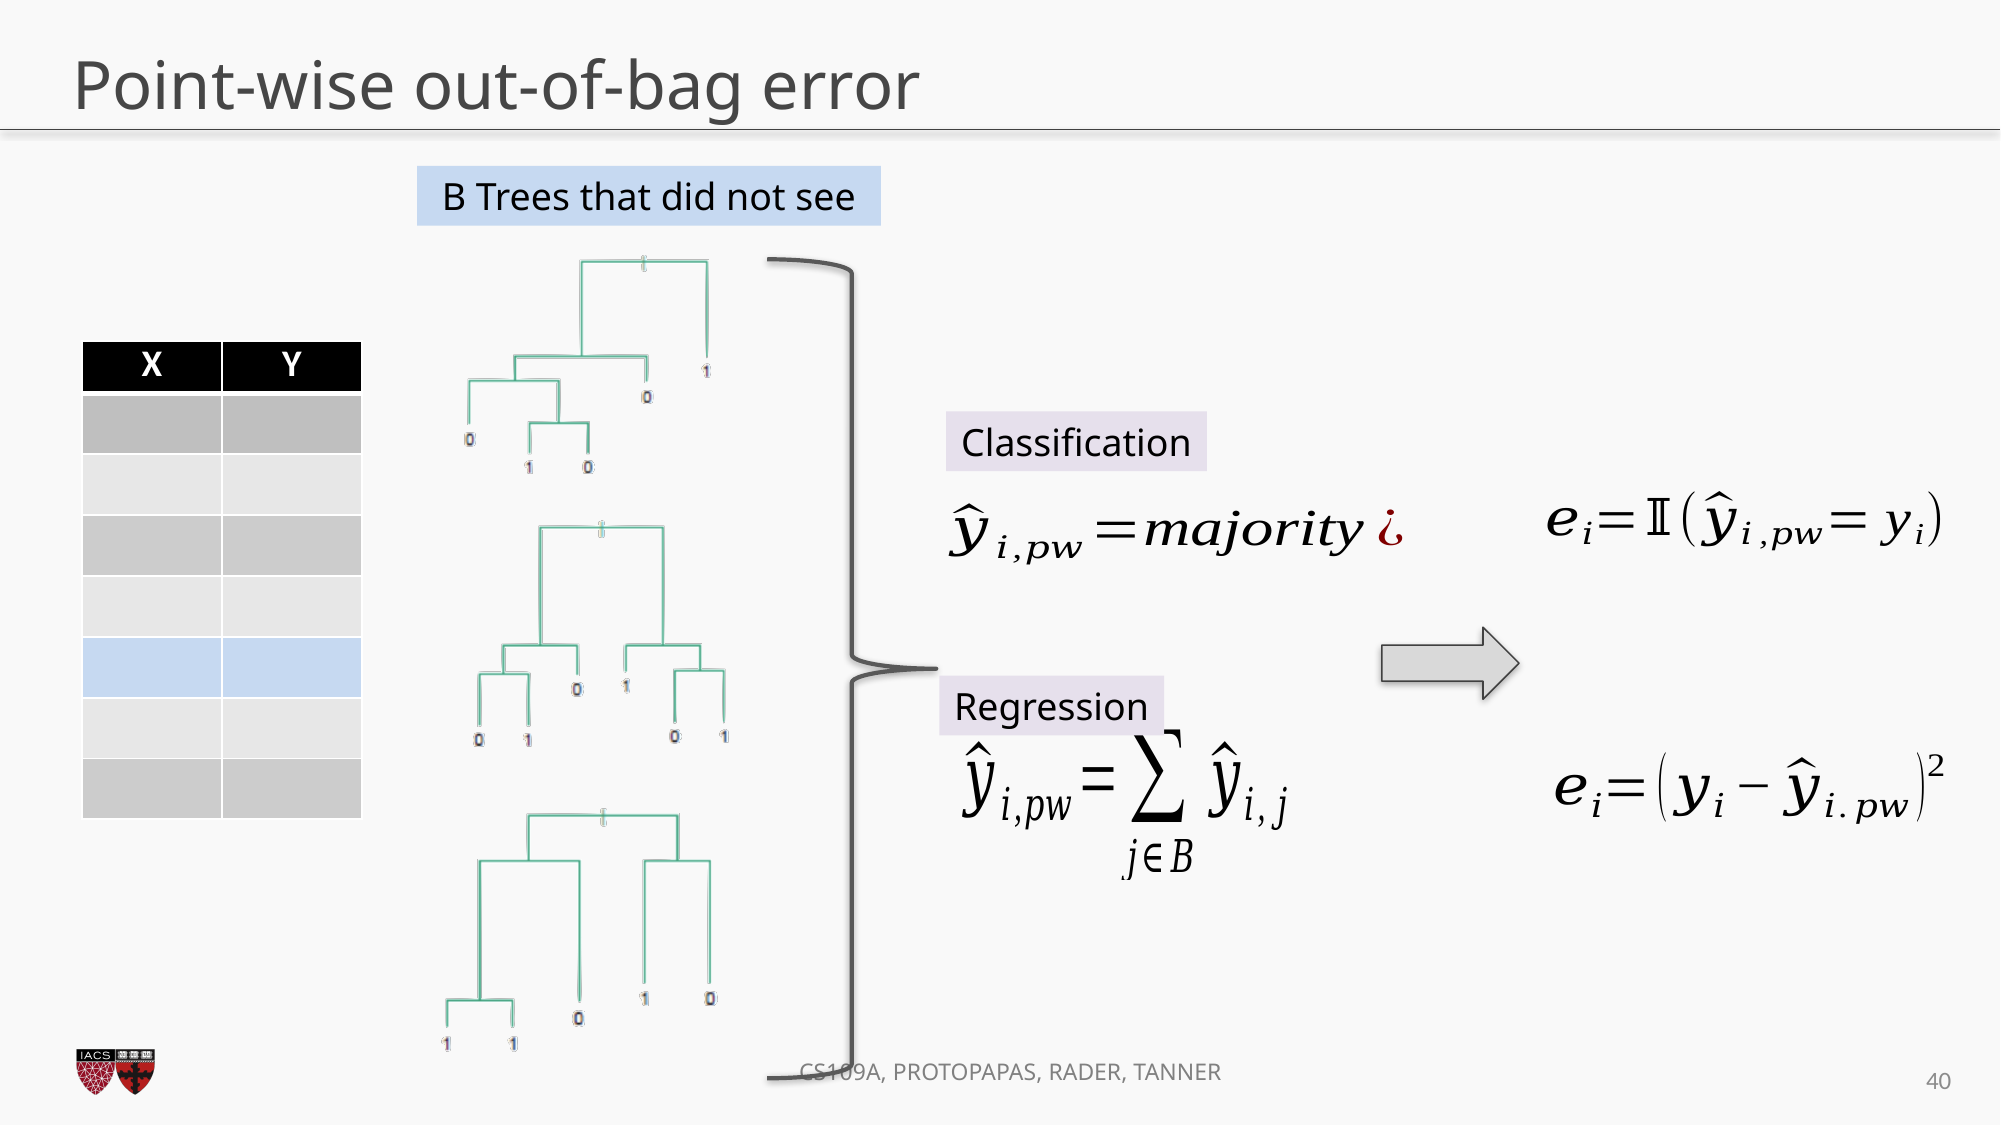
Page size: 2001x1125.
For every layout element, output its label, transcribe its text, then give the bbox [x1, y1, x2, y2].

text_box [367, 165, 932, 1058]
text_box [767, 1066, 854, 1081]
text_box Classification [946, 411, 1207, 472]
text_box [1381, 626, 1520, 700]
picture [75, 1049, 155, 1095]
text_box Regression [939, 675, 1165, 736]
title Point-wise out-of-bag error [57, 35, 1943, 162]
slide_number 40 [1500, 1050, 1967, 1110]
